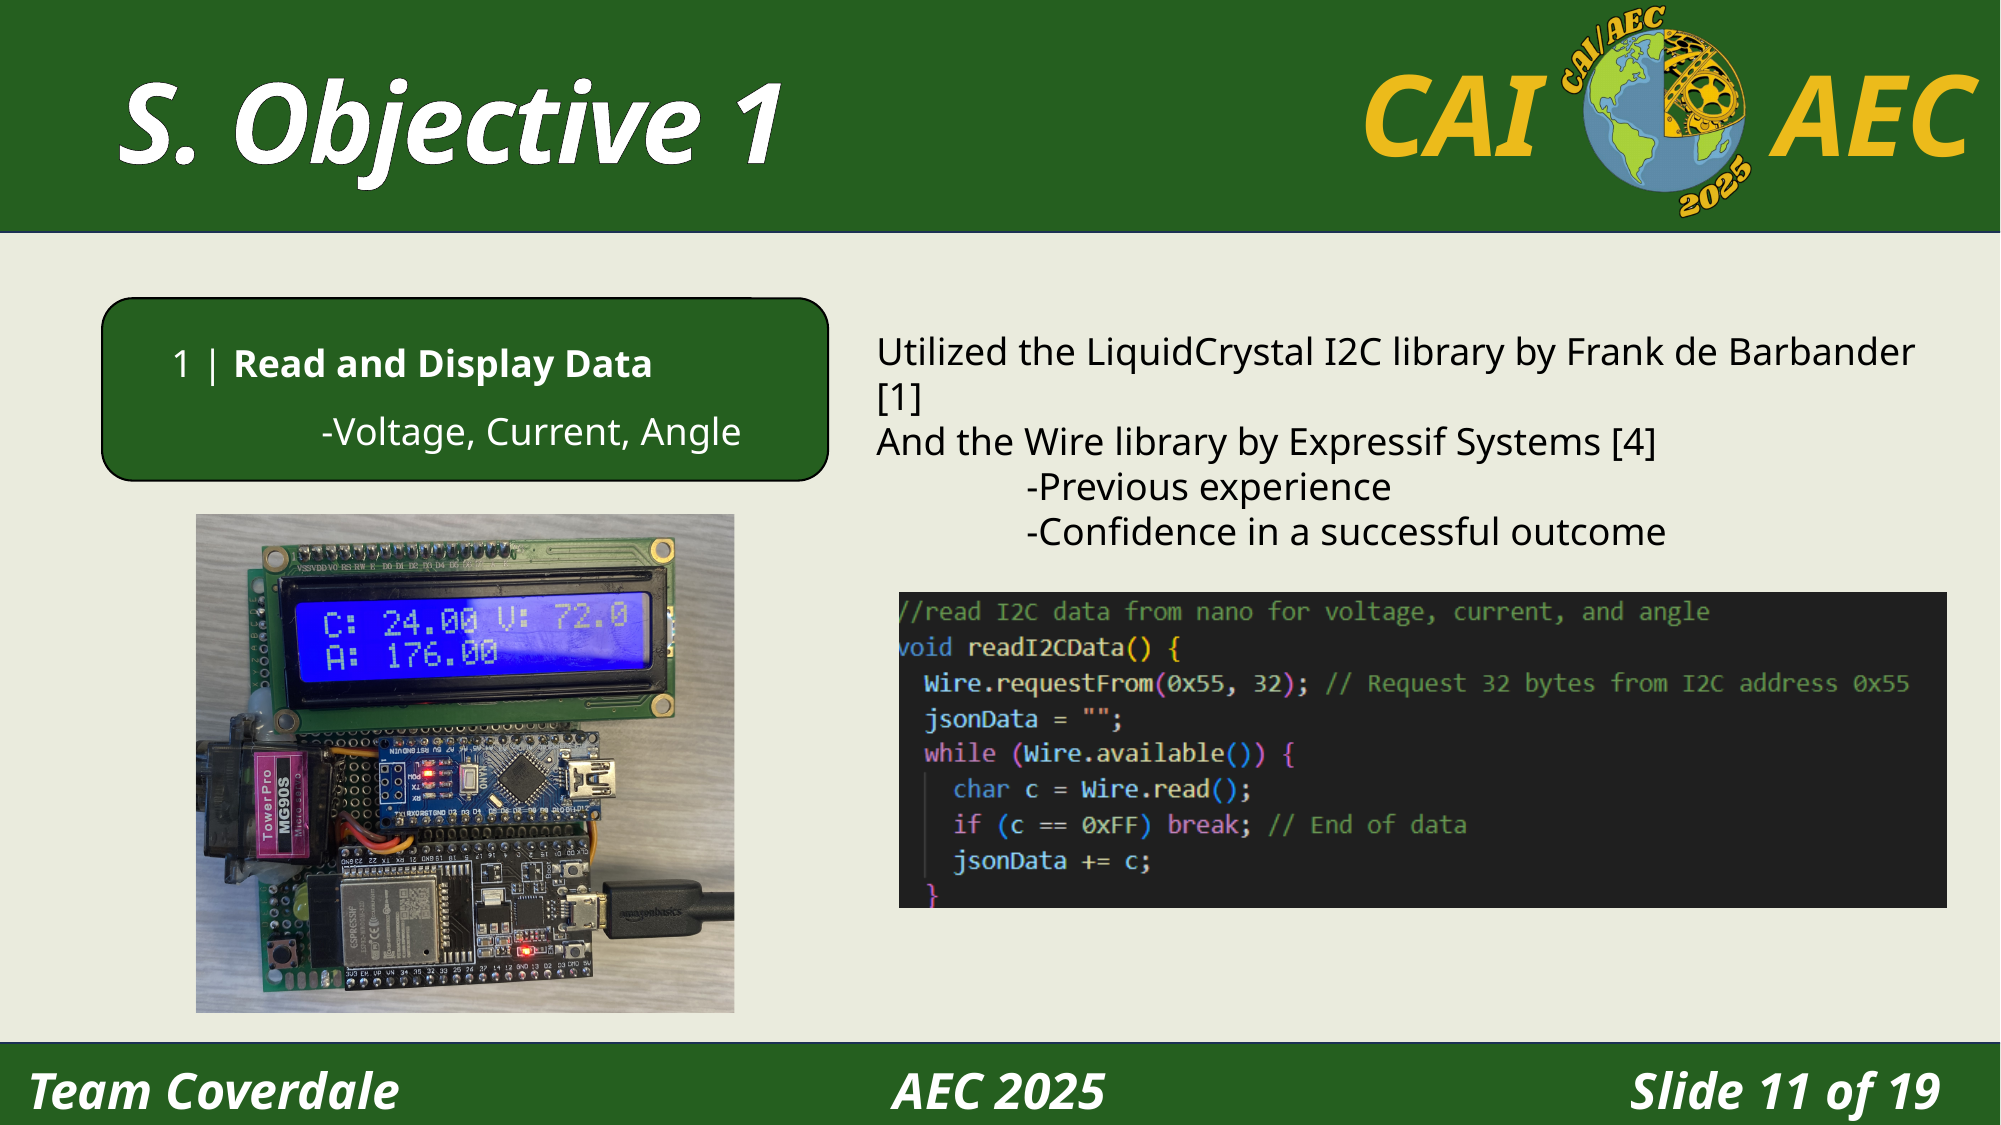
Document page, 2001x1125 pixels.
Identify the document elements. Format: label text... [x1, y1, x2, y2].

text_box S. Objective 1 [102, 43, 1371, 194]
text_box [101, 297, 829, 482]
picture [196, 494, 735, 1033]
text_box 1 | Read and Display Data -Voltage, Current, Angle [156, 321, 861, 461]
picture [899, 592, 1947, 908]
picture [1548, 0, 1774, 225]
text_box Utilized the LiquidCrystal I2C library by Frank de Barbander [1] And the Wire library by Expressif Systems [4] -Previous experience -Confidence in a successful outcome [861, 320, 1985, 606]
